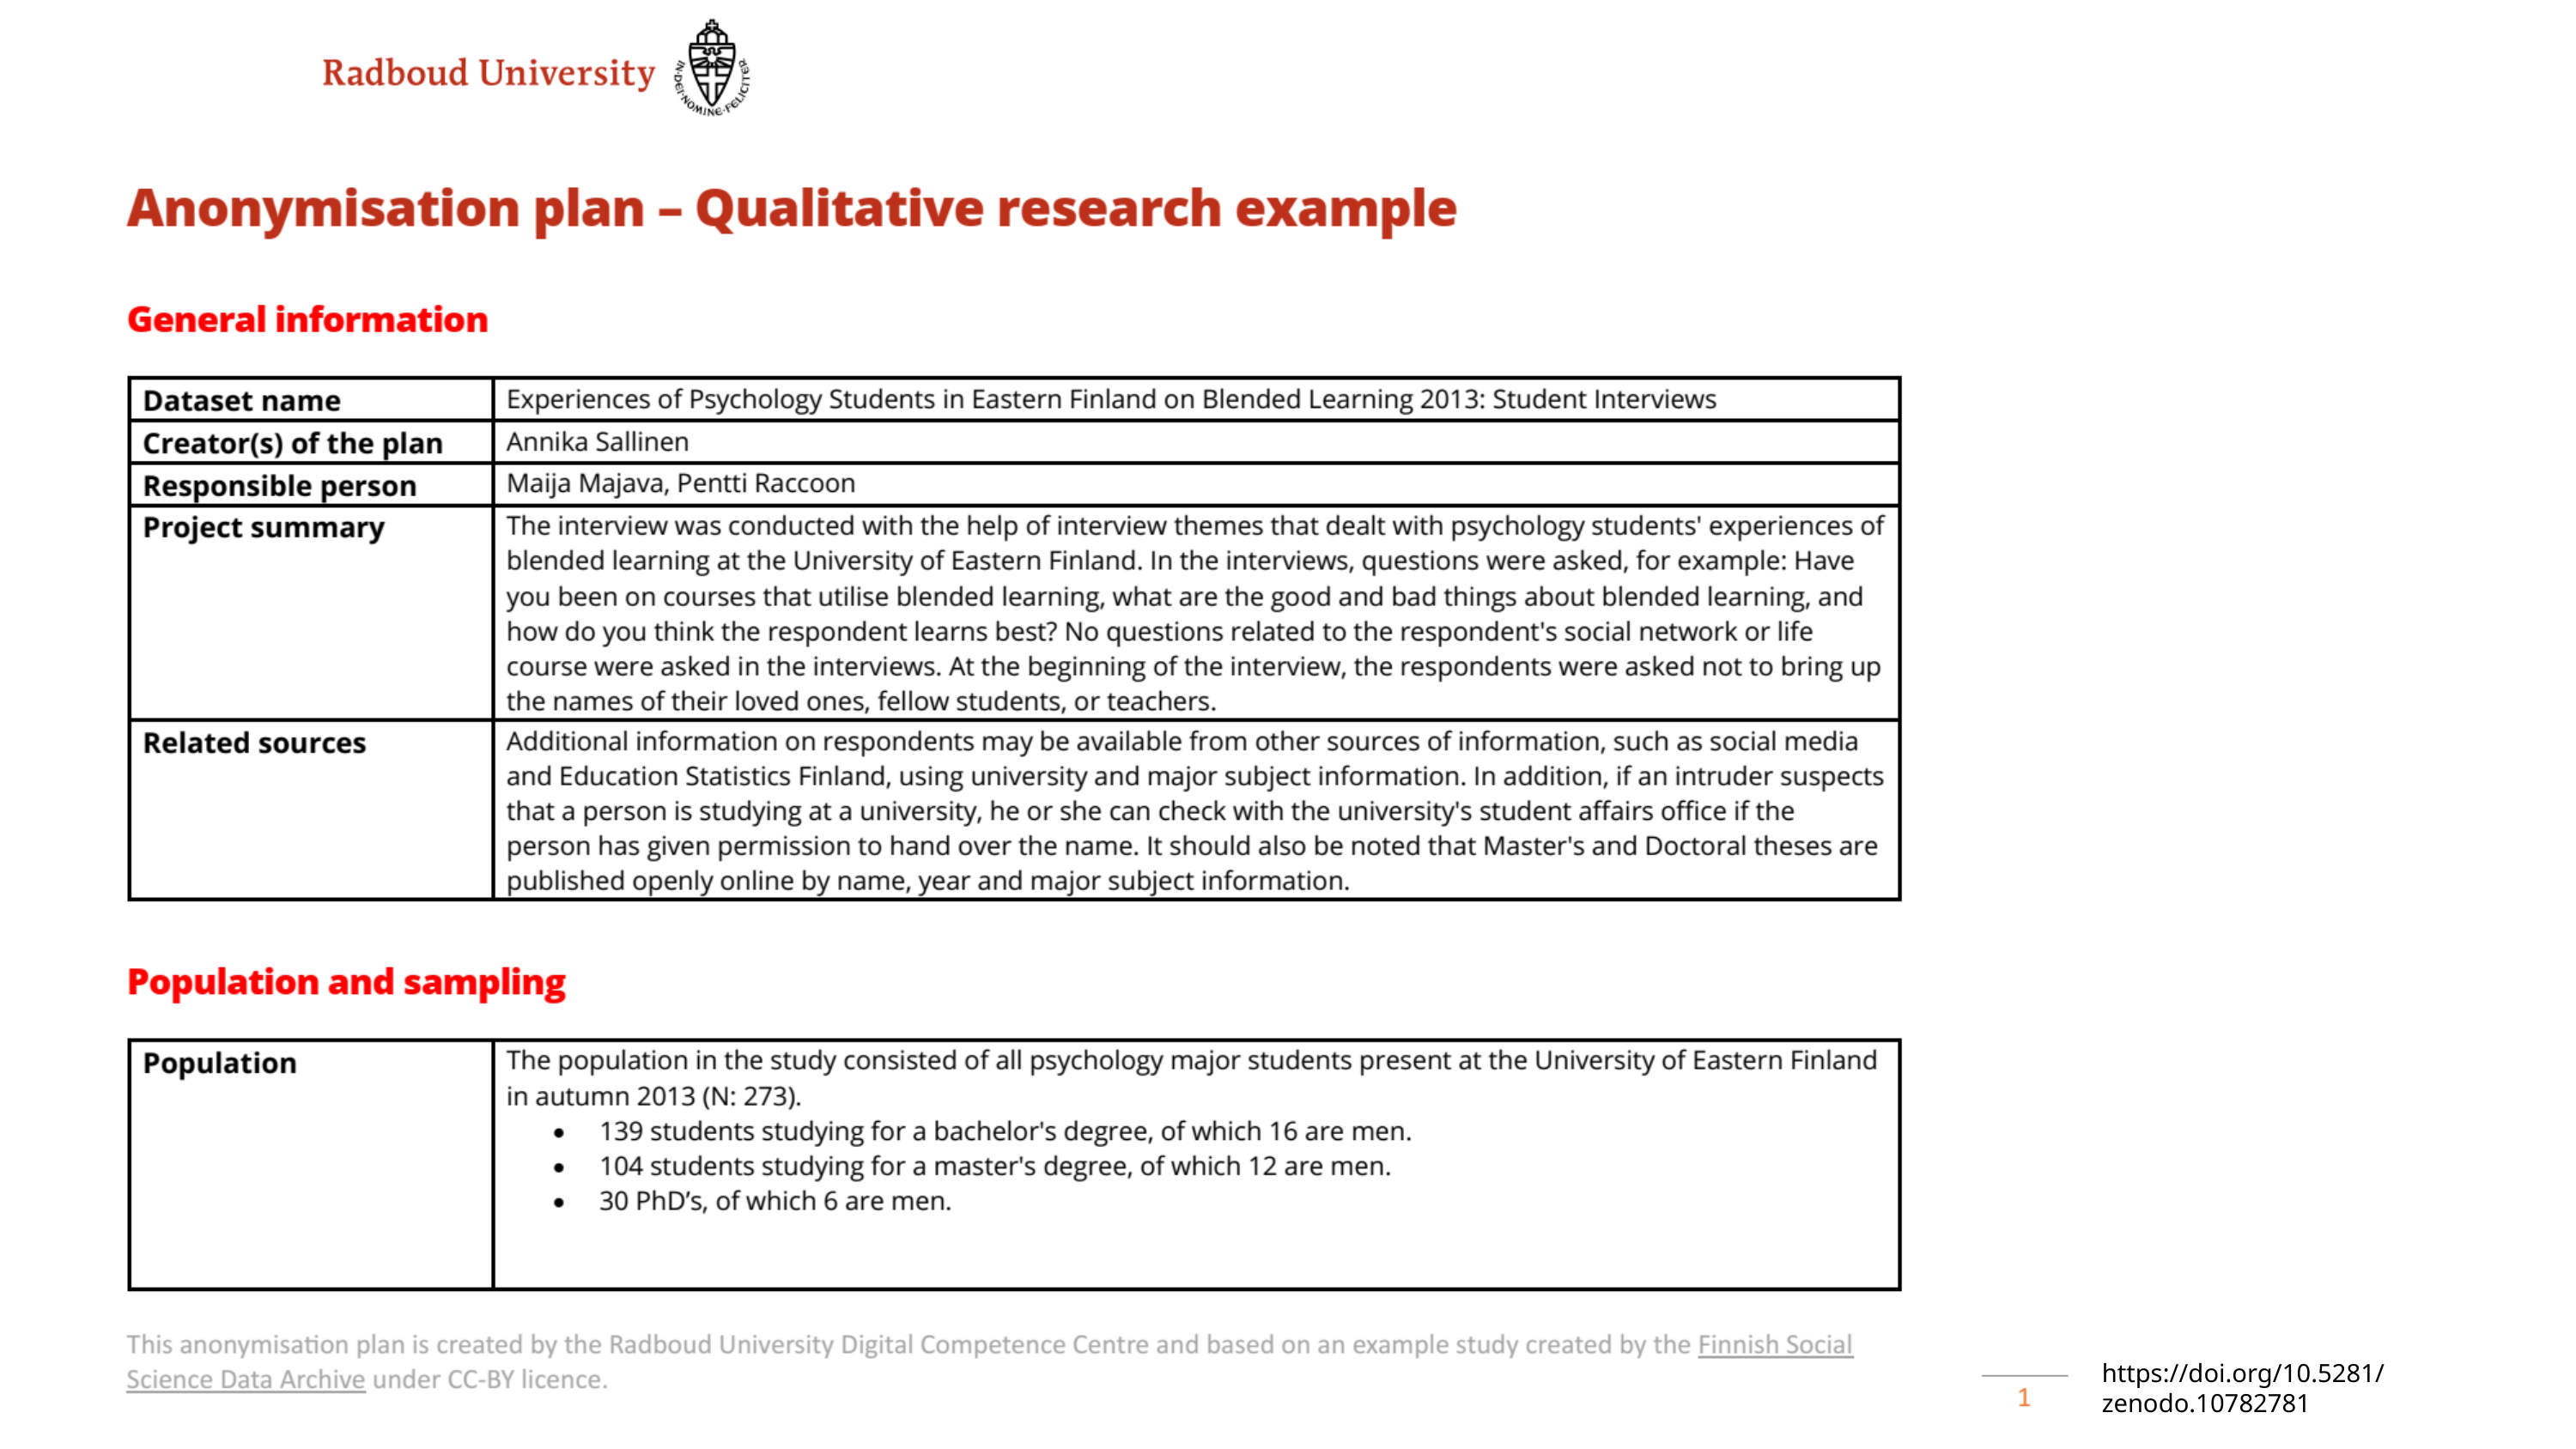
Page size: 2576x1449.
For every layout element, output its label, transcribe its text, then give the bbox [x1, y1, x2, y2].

picture [0, 0, 2089, 1449]
text_box https://doi.org/10.5281/zenodo.10782781 [2093, 1357, 2576, 1417]
